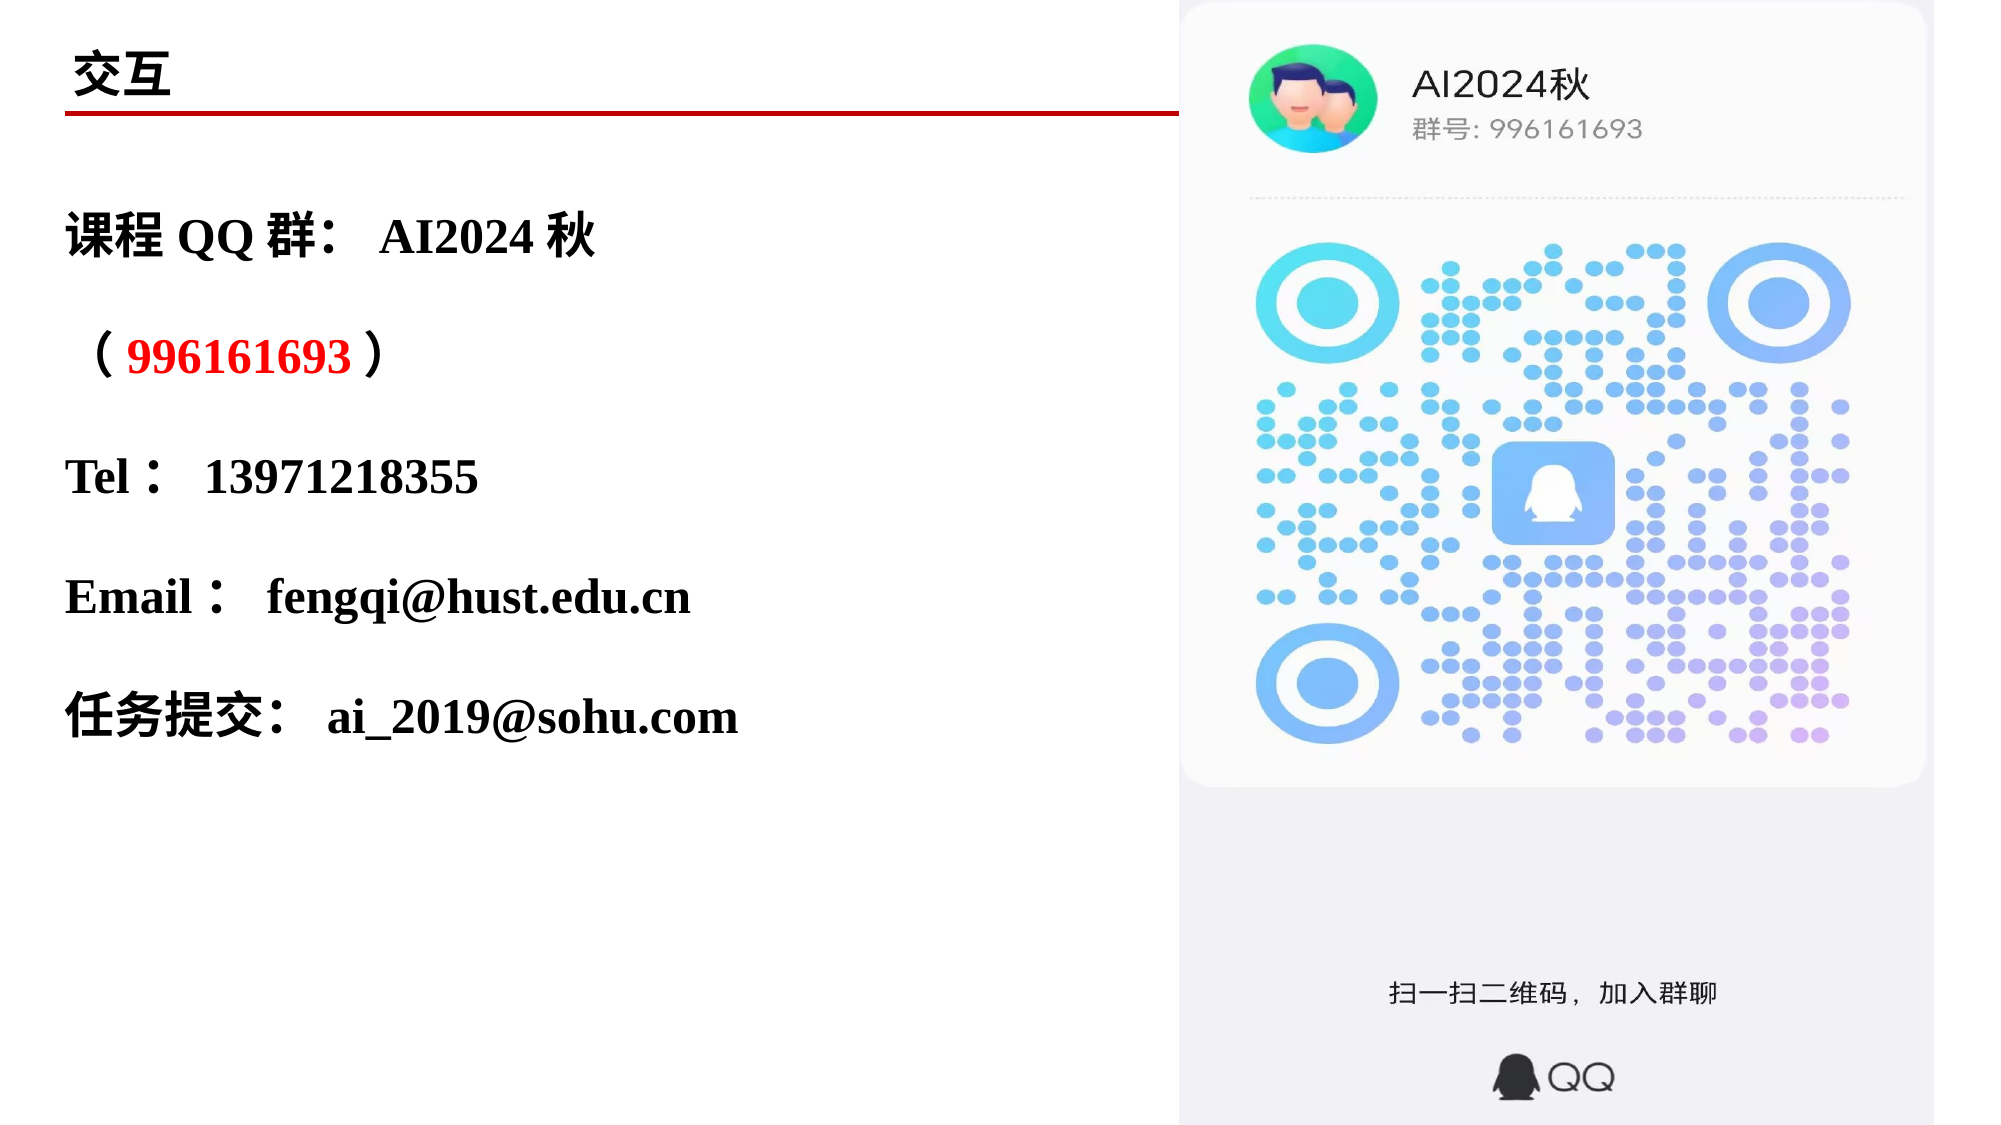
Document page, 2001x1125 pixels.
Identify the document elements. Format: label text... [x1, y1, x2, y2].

text_box 课程QQ群：AI2024秋（996161693） Tel：13971218355 Email：fengqi@hust.edu.cn 任务提交：ai_2019@sohu.com [64, 143, 892, 744]
text_box 交互 [72, 42, 180, 103]
picture [1179, 0, 1934, 1125]
